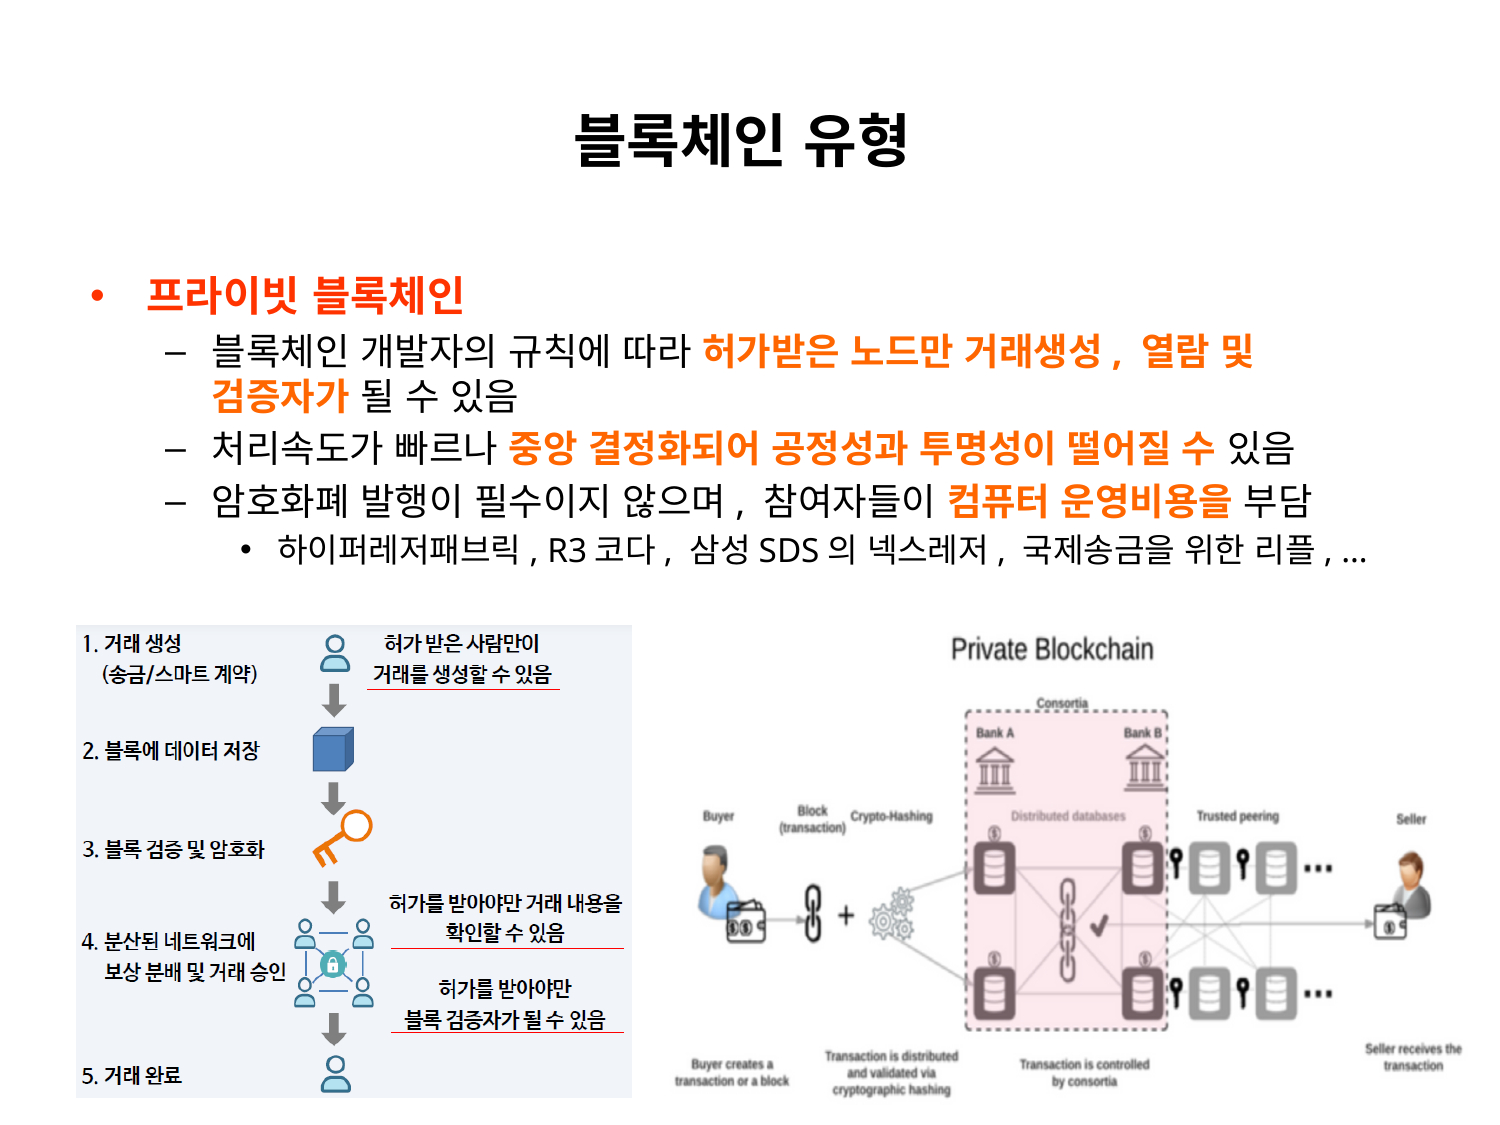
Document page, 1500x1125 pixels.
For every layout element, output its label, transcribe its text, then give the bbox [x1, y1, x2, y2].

picture [666, 629, 1471, 1107]
title 블록체인 유형 [75, 45, 1425, 233]
picture [76, 625, 633, 1099]
list 프라이빗 블록체인 블록체인 개발자의 규칙에 따라 허가받은 노드만 거래생성, 열람 및 검증자가 될 수 있음 처리속도가 빠르나 중앙 결정화되어 공정성과 투명성이 떨어질 수 있음 암호화폐 발행이 필수이지 않으며, 참여자들이 컴퓨터 운영비용을 부담 하이퍼레저패브릭, R3코다, 삼성SDS의 넥스레저, 국제송금을 위한 리플, … [75, 262, 1425, 1005]
